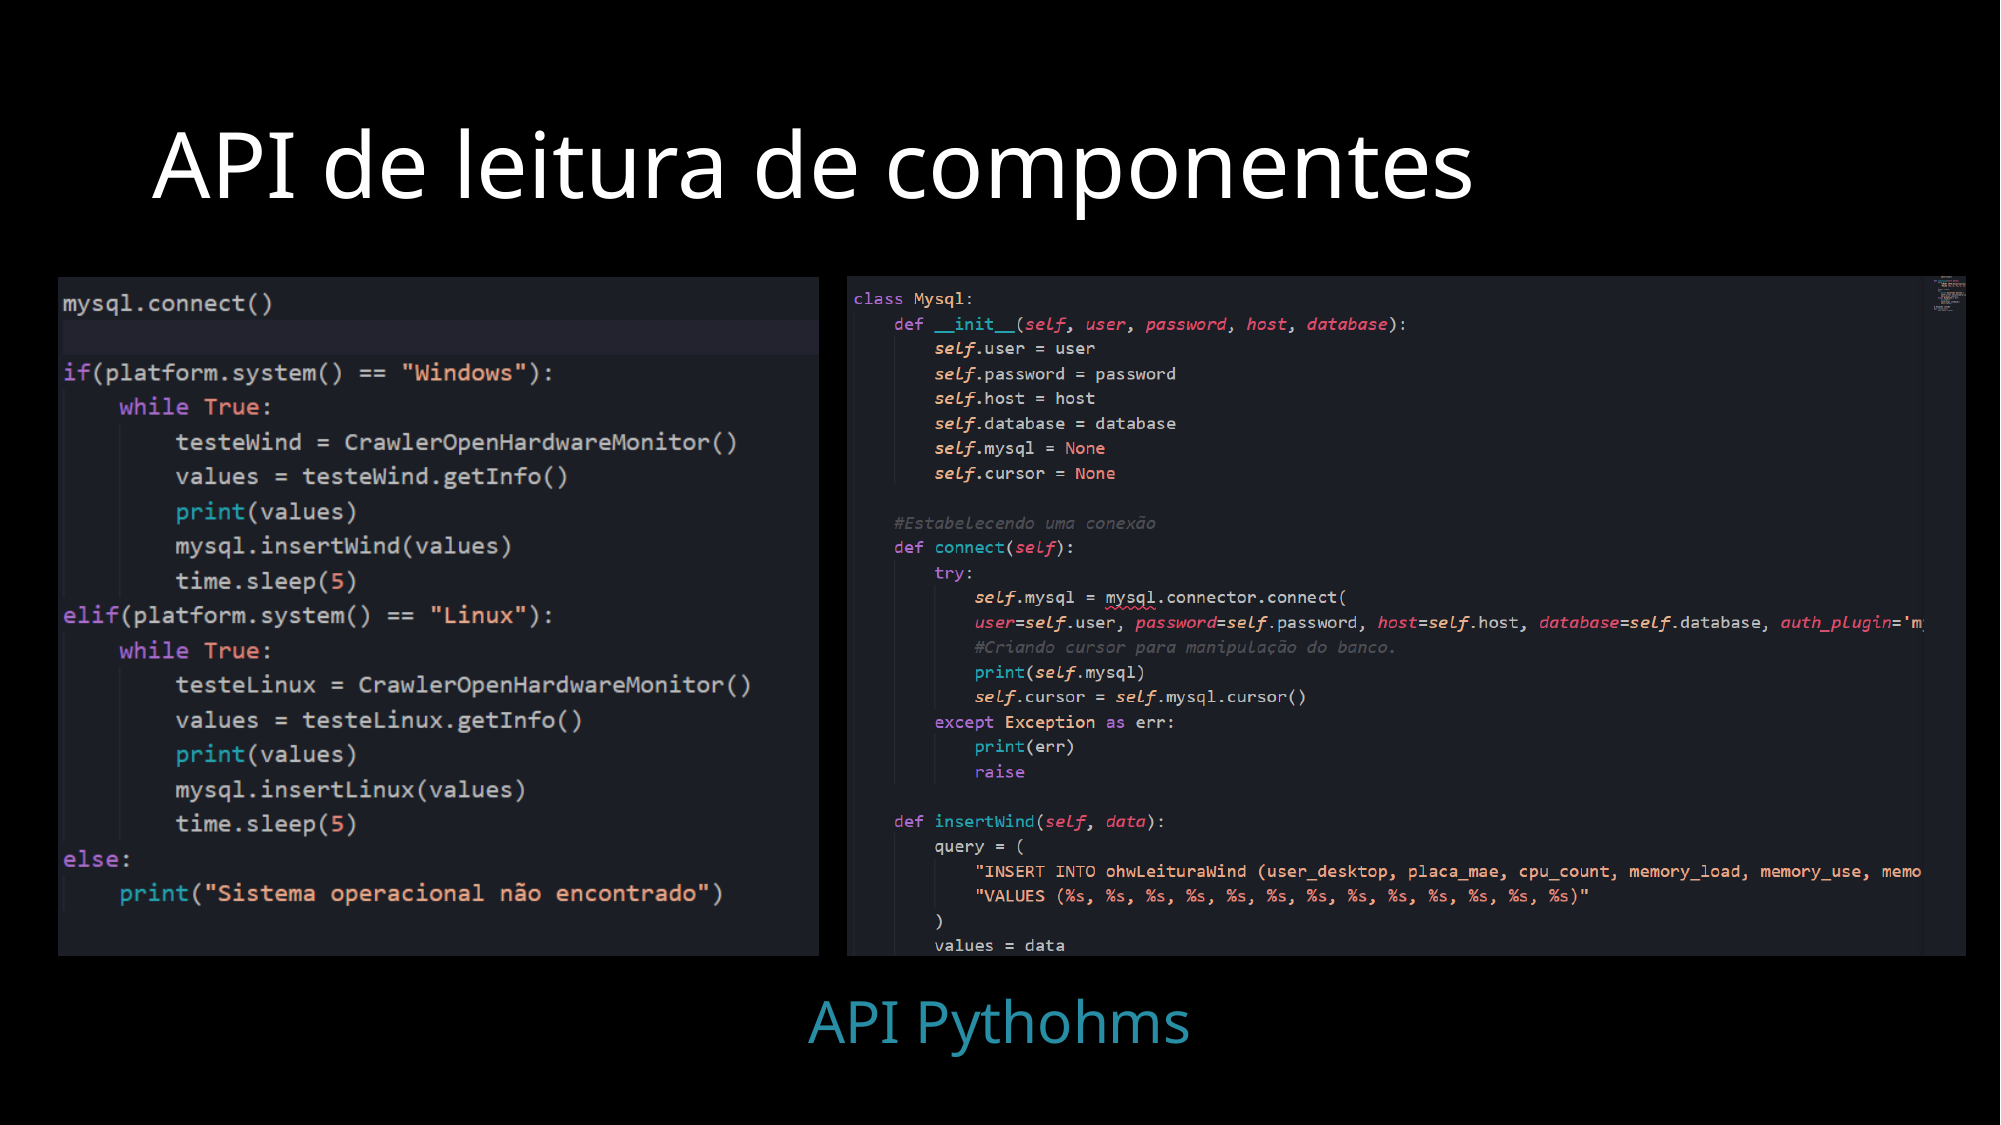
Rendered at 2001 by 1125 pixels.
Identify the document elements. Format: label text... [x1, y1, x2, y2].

title API de leitura de componentes [137, 59, 1863, 278]
picture [847, 276, 1966, 956]
list API Pythohms [722, 985, 1278, 1066]
picture [58, 277, 819, 956]
